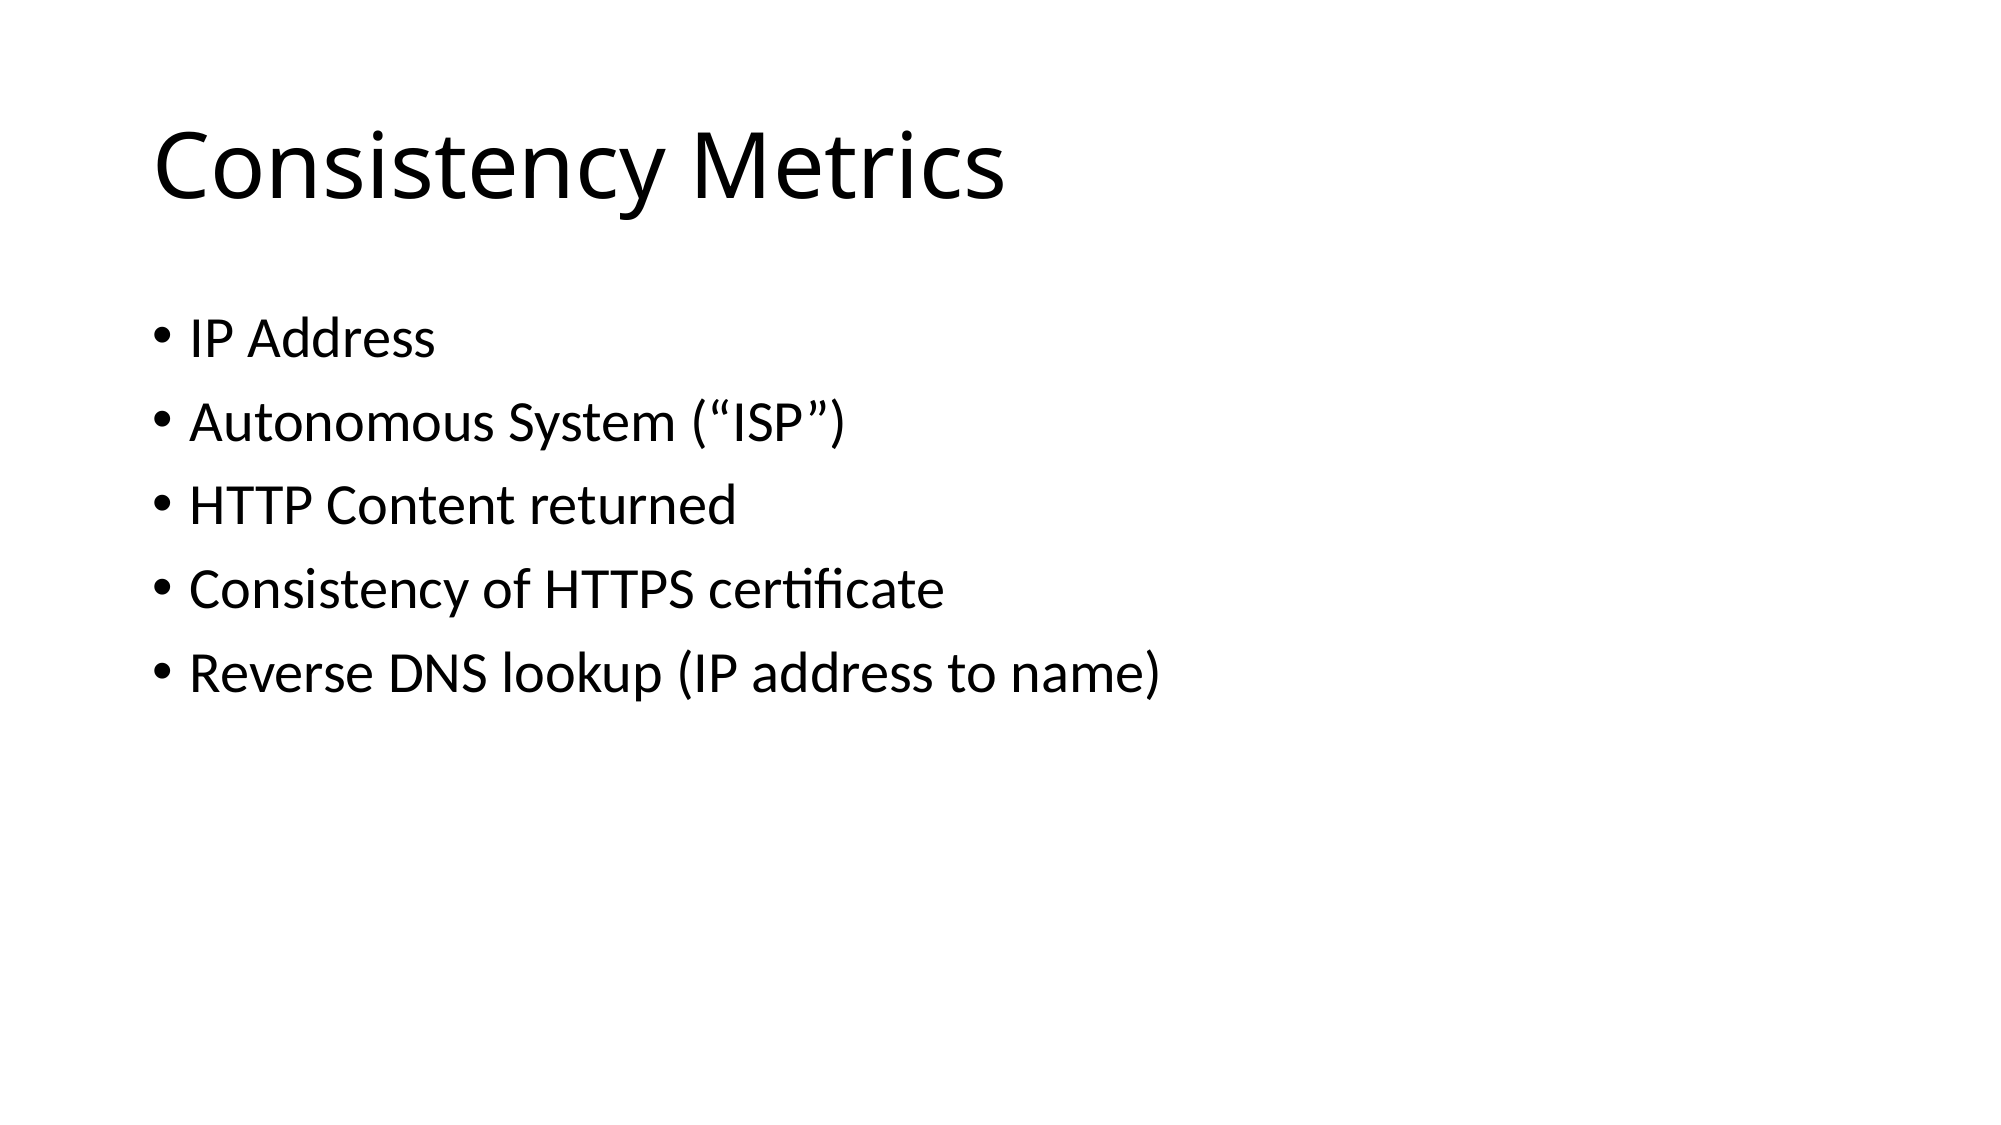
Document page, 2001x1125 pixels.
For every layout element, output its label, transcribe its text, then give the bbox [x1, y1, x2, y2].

title Consistency Metrics [137, 59, 1863, 278]
list IP Address Autonomous System (“ISP”) HTTP Content returned Consistency of HTTPS certificate Reverse DNS lookup (IP address to name) [137, 299, 1863, 1014]
